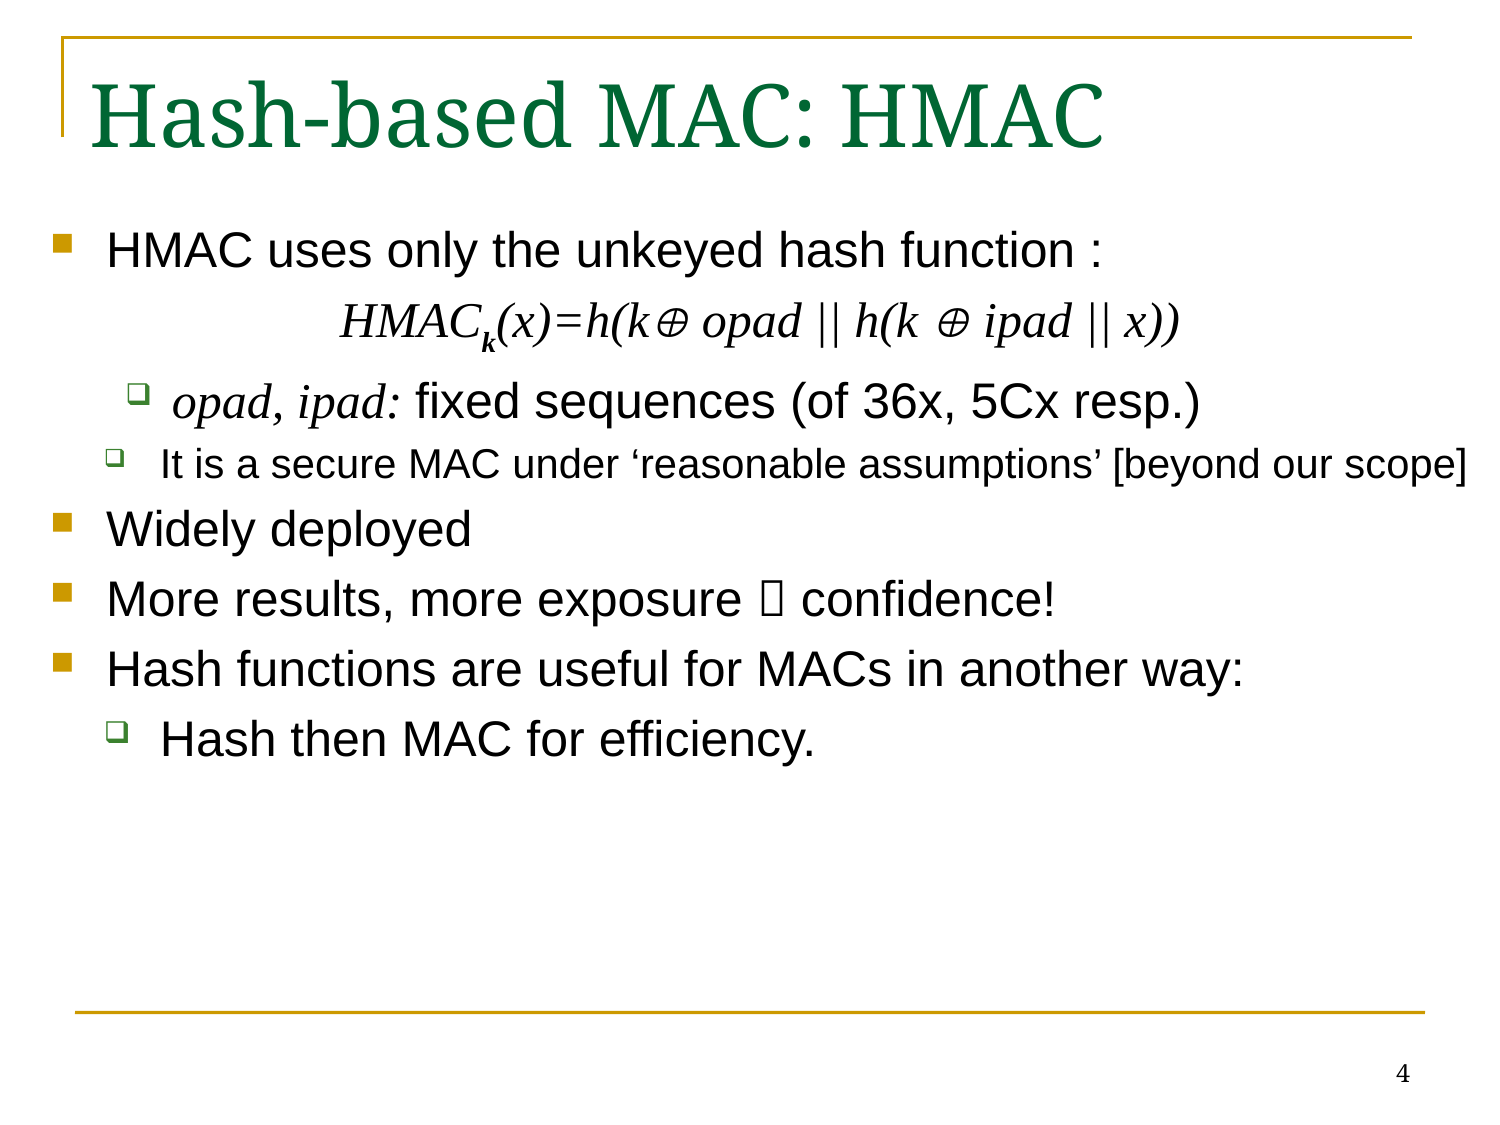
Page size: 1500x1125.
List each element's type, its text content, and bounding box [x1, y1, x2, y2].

slide_number 4 [1074, 1024, 1425, 1100]
title Hash-based MAC: HMAC [75, 52, 1446, 256]
